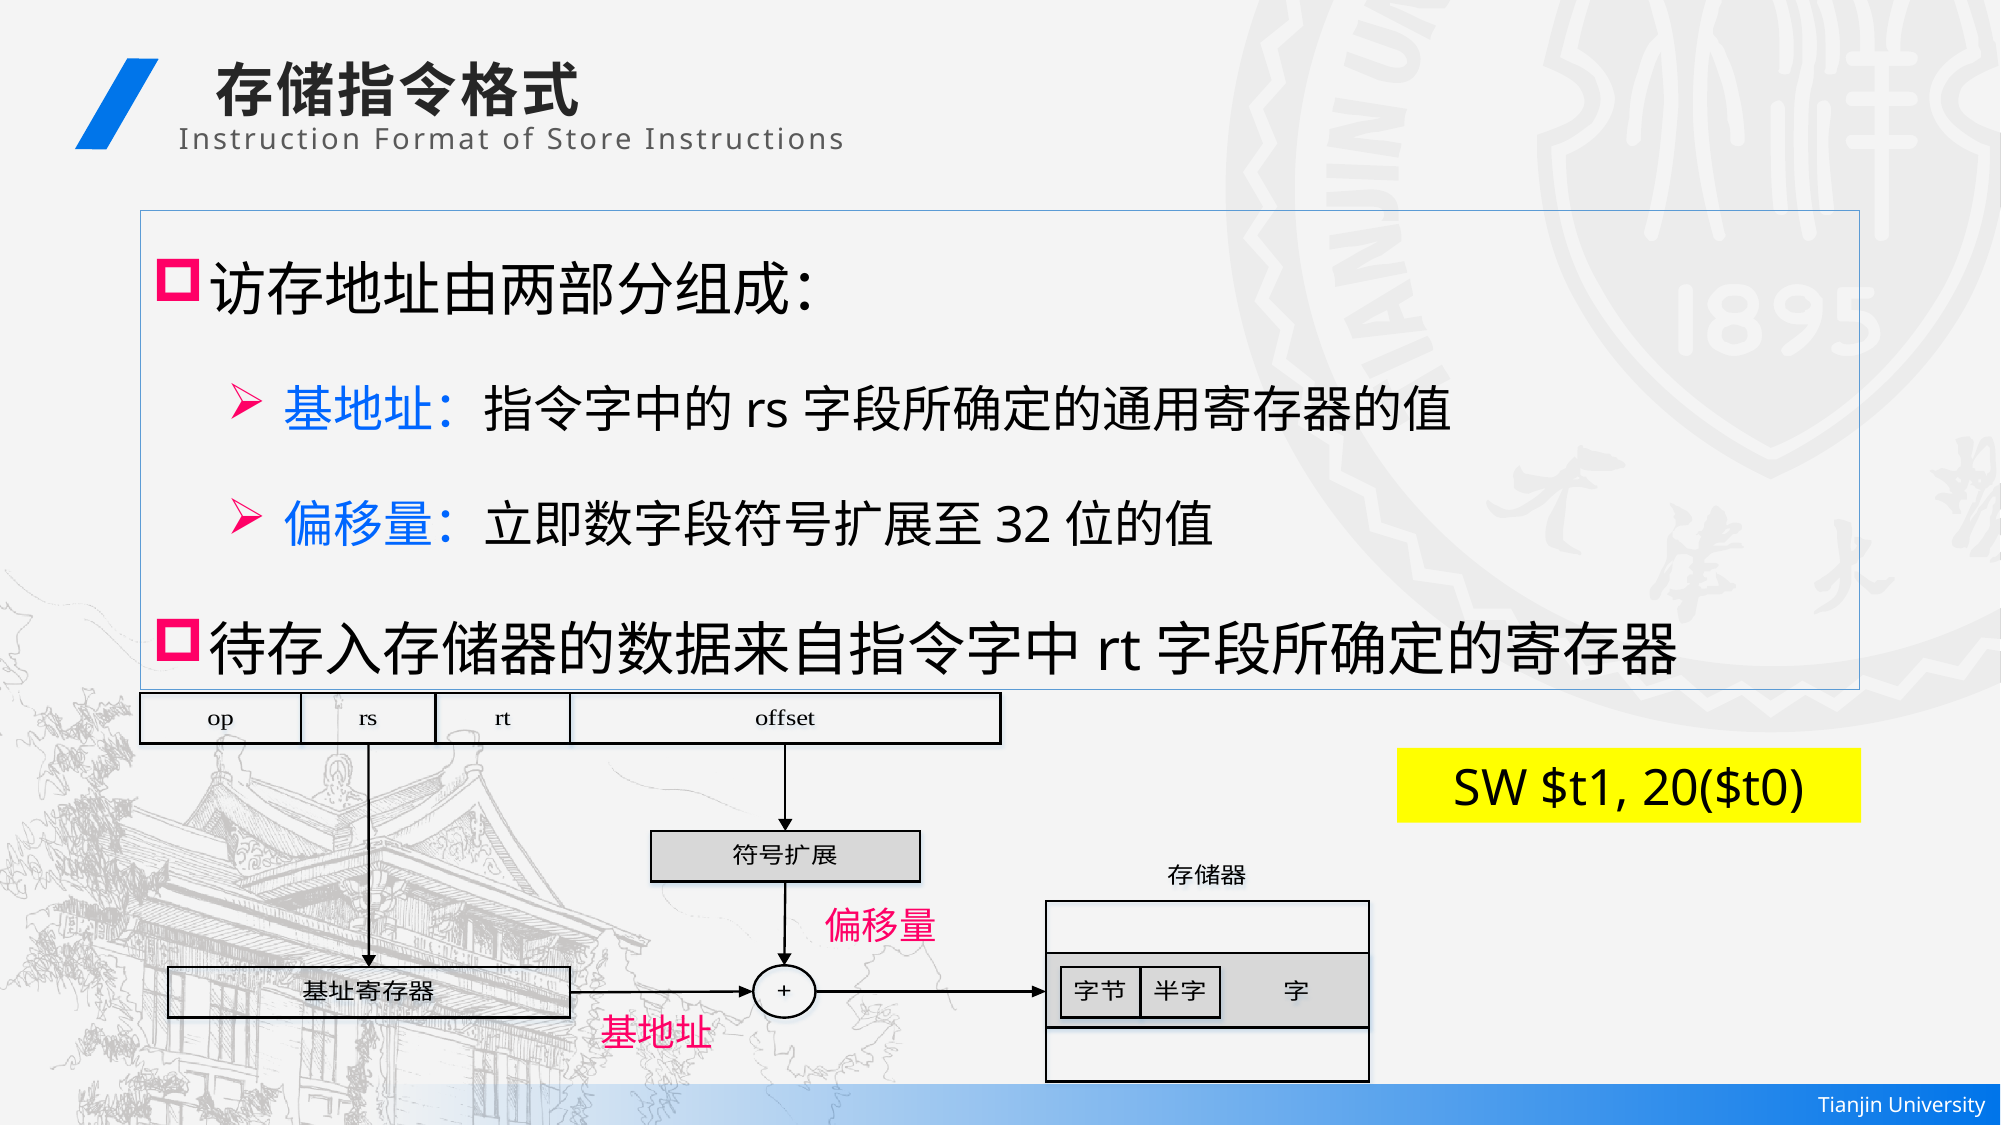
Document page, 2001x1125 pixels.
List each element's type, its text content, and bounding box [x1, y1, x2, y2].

text_box 访存地址由两部分组成： 基地址：指令字中的rs字段所确定的通用寄存器的值 偏移量：立即数字段符号扩展至32位的值 待存入存储器的数据来自指令字中rt字段所确定的寄存器 [140, 210, 1860, 690]
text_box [94, 45, 930, 203]
text_box SW $t1, 20($t0) [1397, 747, 1862, 823]
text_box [131, 688, 1378, 1091]
text_box [74, 116, 94, 150]
